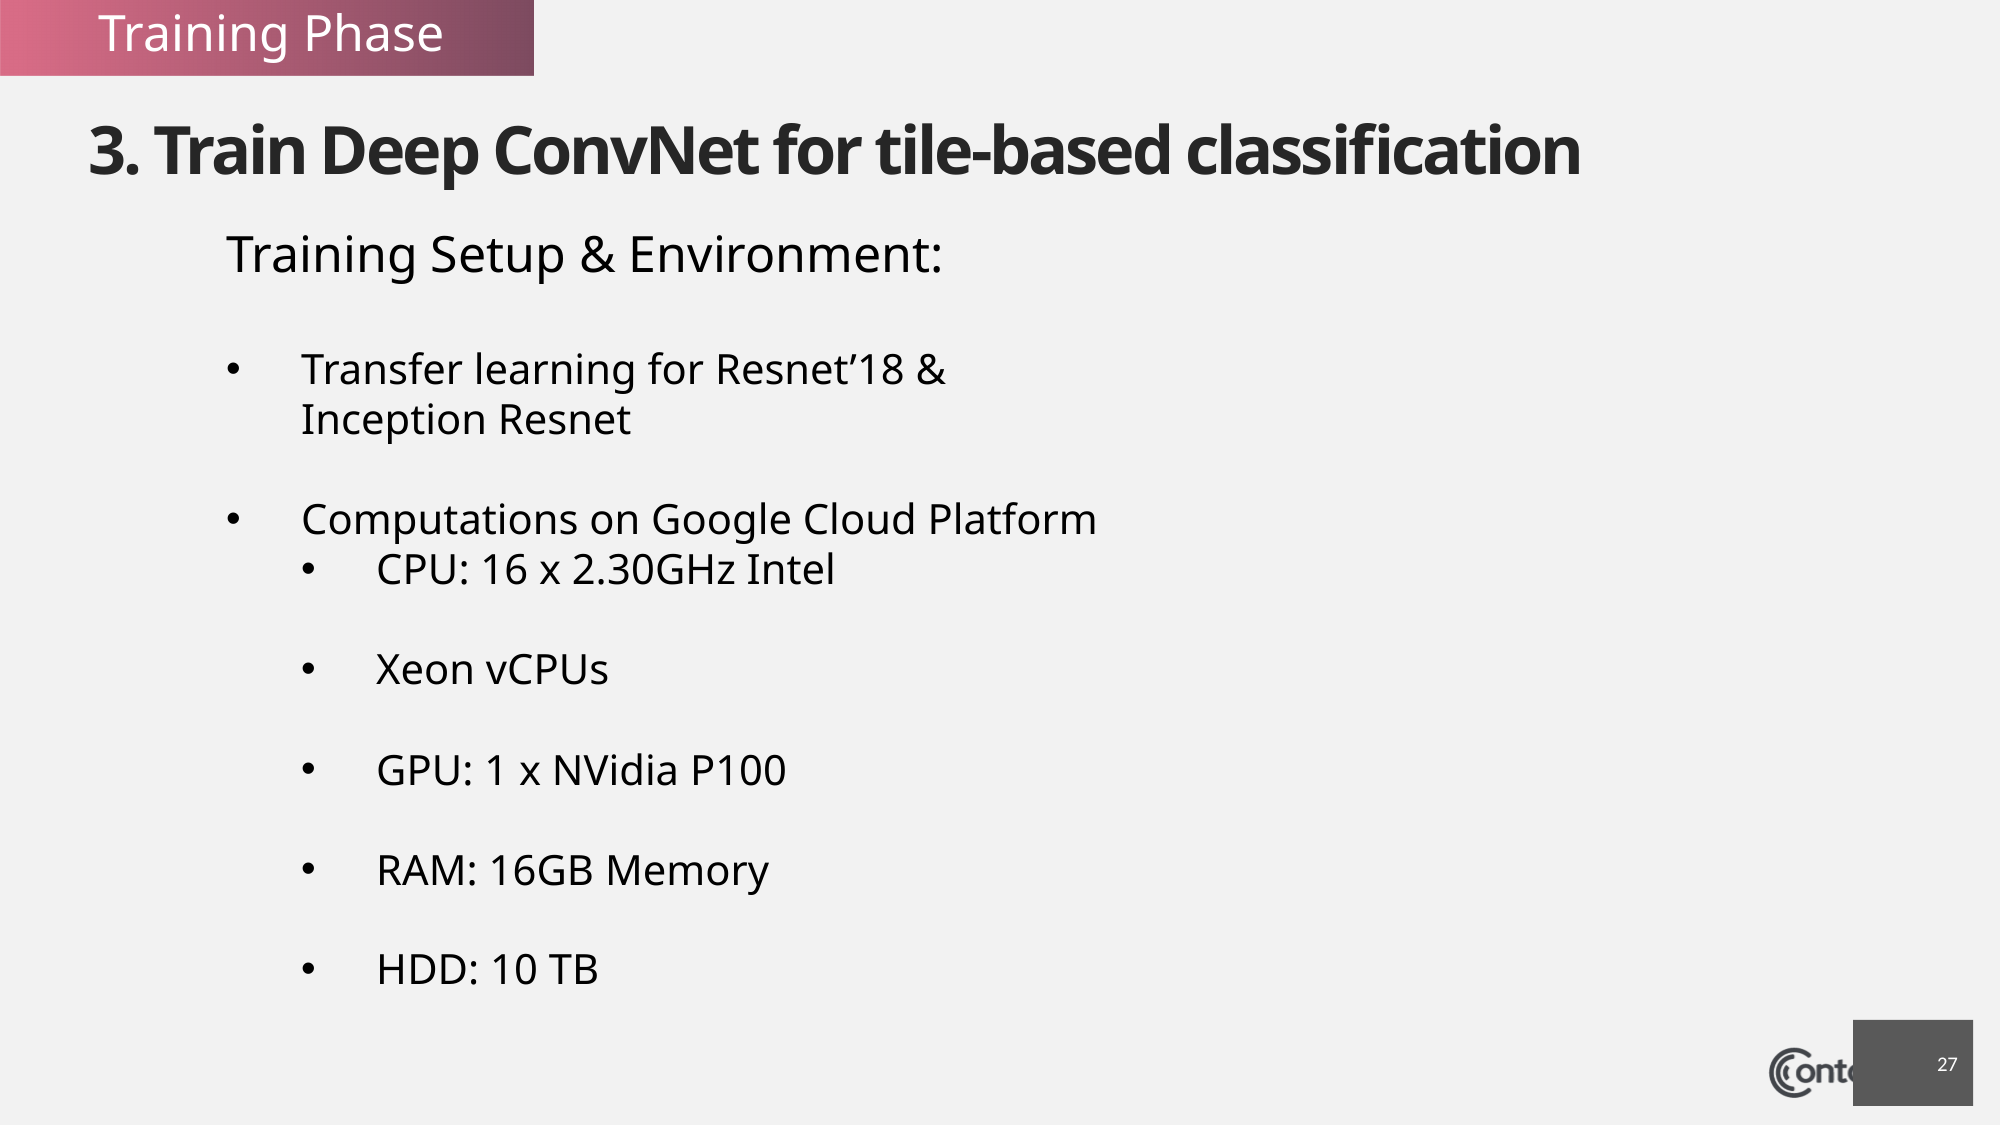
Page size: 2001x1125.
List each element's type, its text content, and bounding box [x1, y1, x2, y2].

slide_number 27 [1853, 1019, 1974, 1106]
text_box Transfer learning for Resnet’18 & Inception Resnet Computations on Google Cloud Platform CPU: 16 x 2.30GHz Intel Xeon vCPUs GPU: 1 x NVidia P100 RAM: 16GB Memory HDD: 10 TB [211, 335, 1357, 1101]
picture [0, 0, 534, 76]
text_box Training Setup & Environment: [211, 214, 1042, 290]
title 3. Train Deep ConvNet for tile-based classification [68, 97, 1932, 223]
